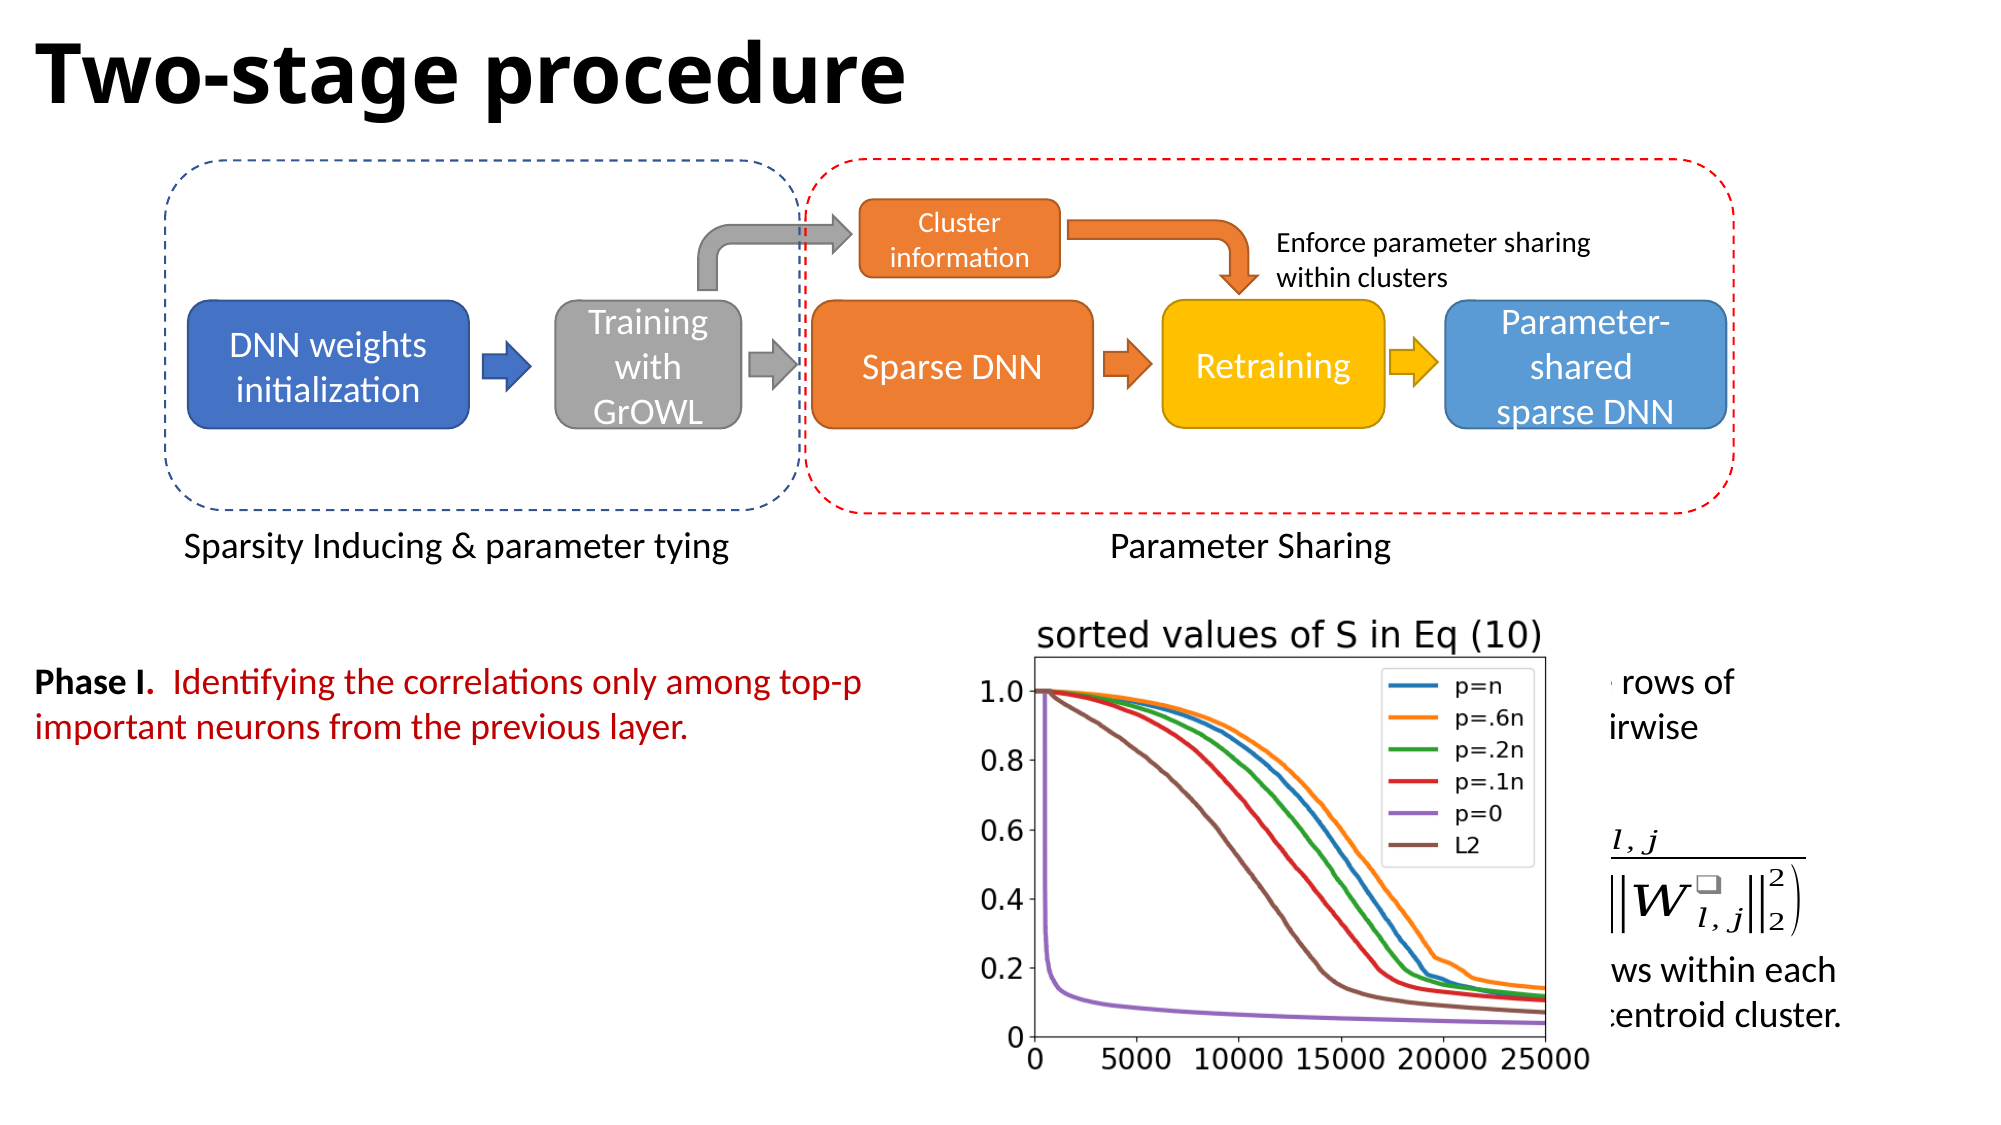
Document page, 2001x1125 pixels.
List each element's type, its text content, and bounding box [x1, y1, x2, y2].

picture [952, 597, 1611, 1091]
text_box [165, 159, 1734, 570]
title Two-stage procedure [19, 20, 1229, 132]
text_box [1611, 649, 1875, 1044]
